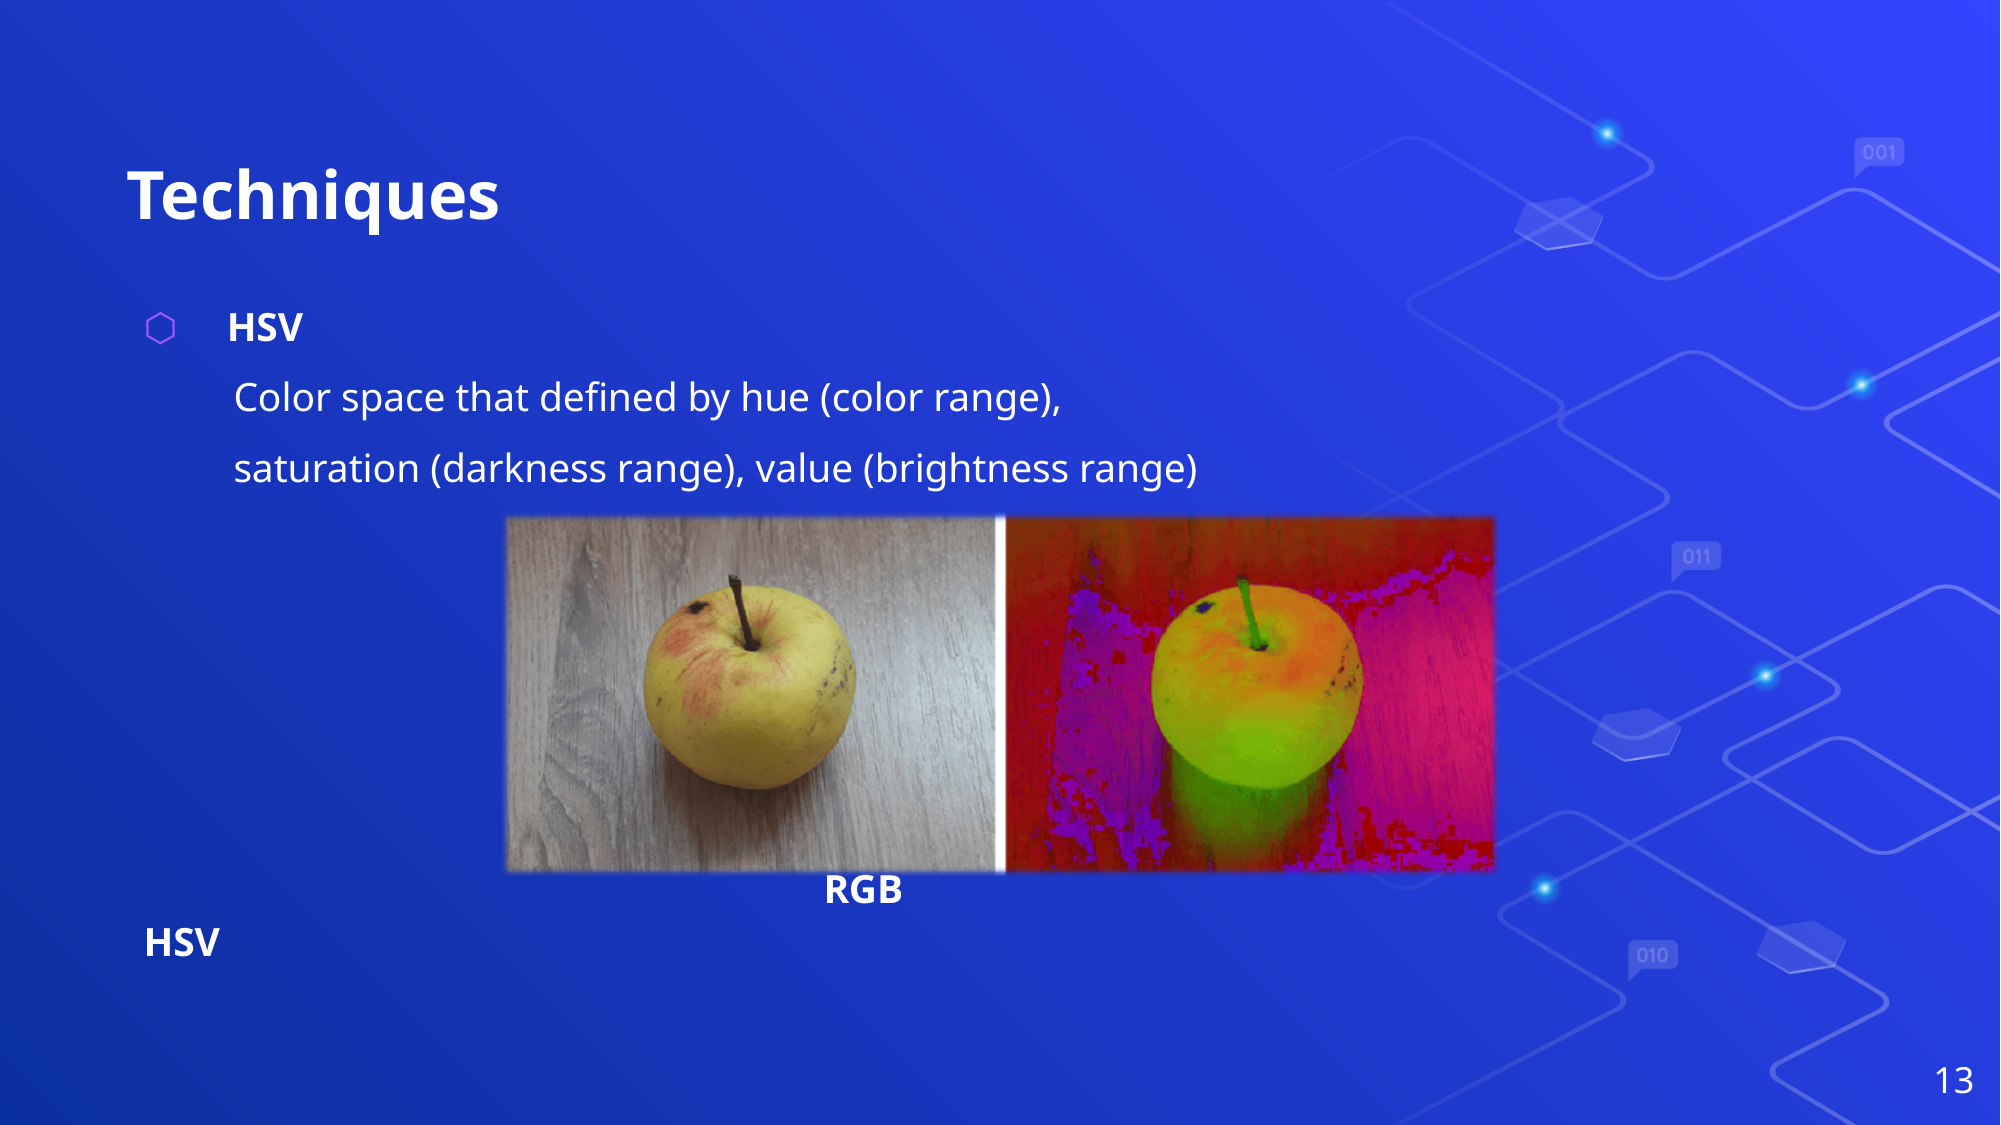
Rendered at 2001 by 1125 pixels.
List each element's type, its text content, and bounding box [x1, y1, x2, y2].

slide_number 13 [1854, 1038, 1975, 1125]
list HSV Color space that defined by hue (color range), saturation (darkness range), value (brightness range) RGB HSV [126, 295, 1443, 988]
picture [0, 0, 2000, 1125]
title Techniques [126, 45, 1443, 233]
